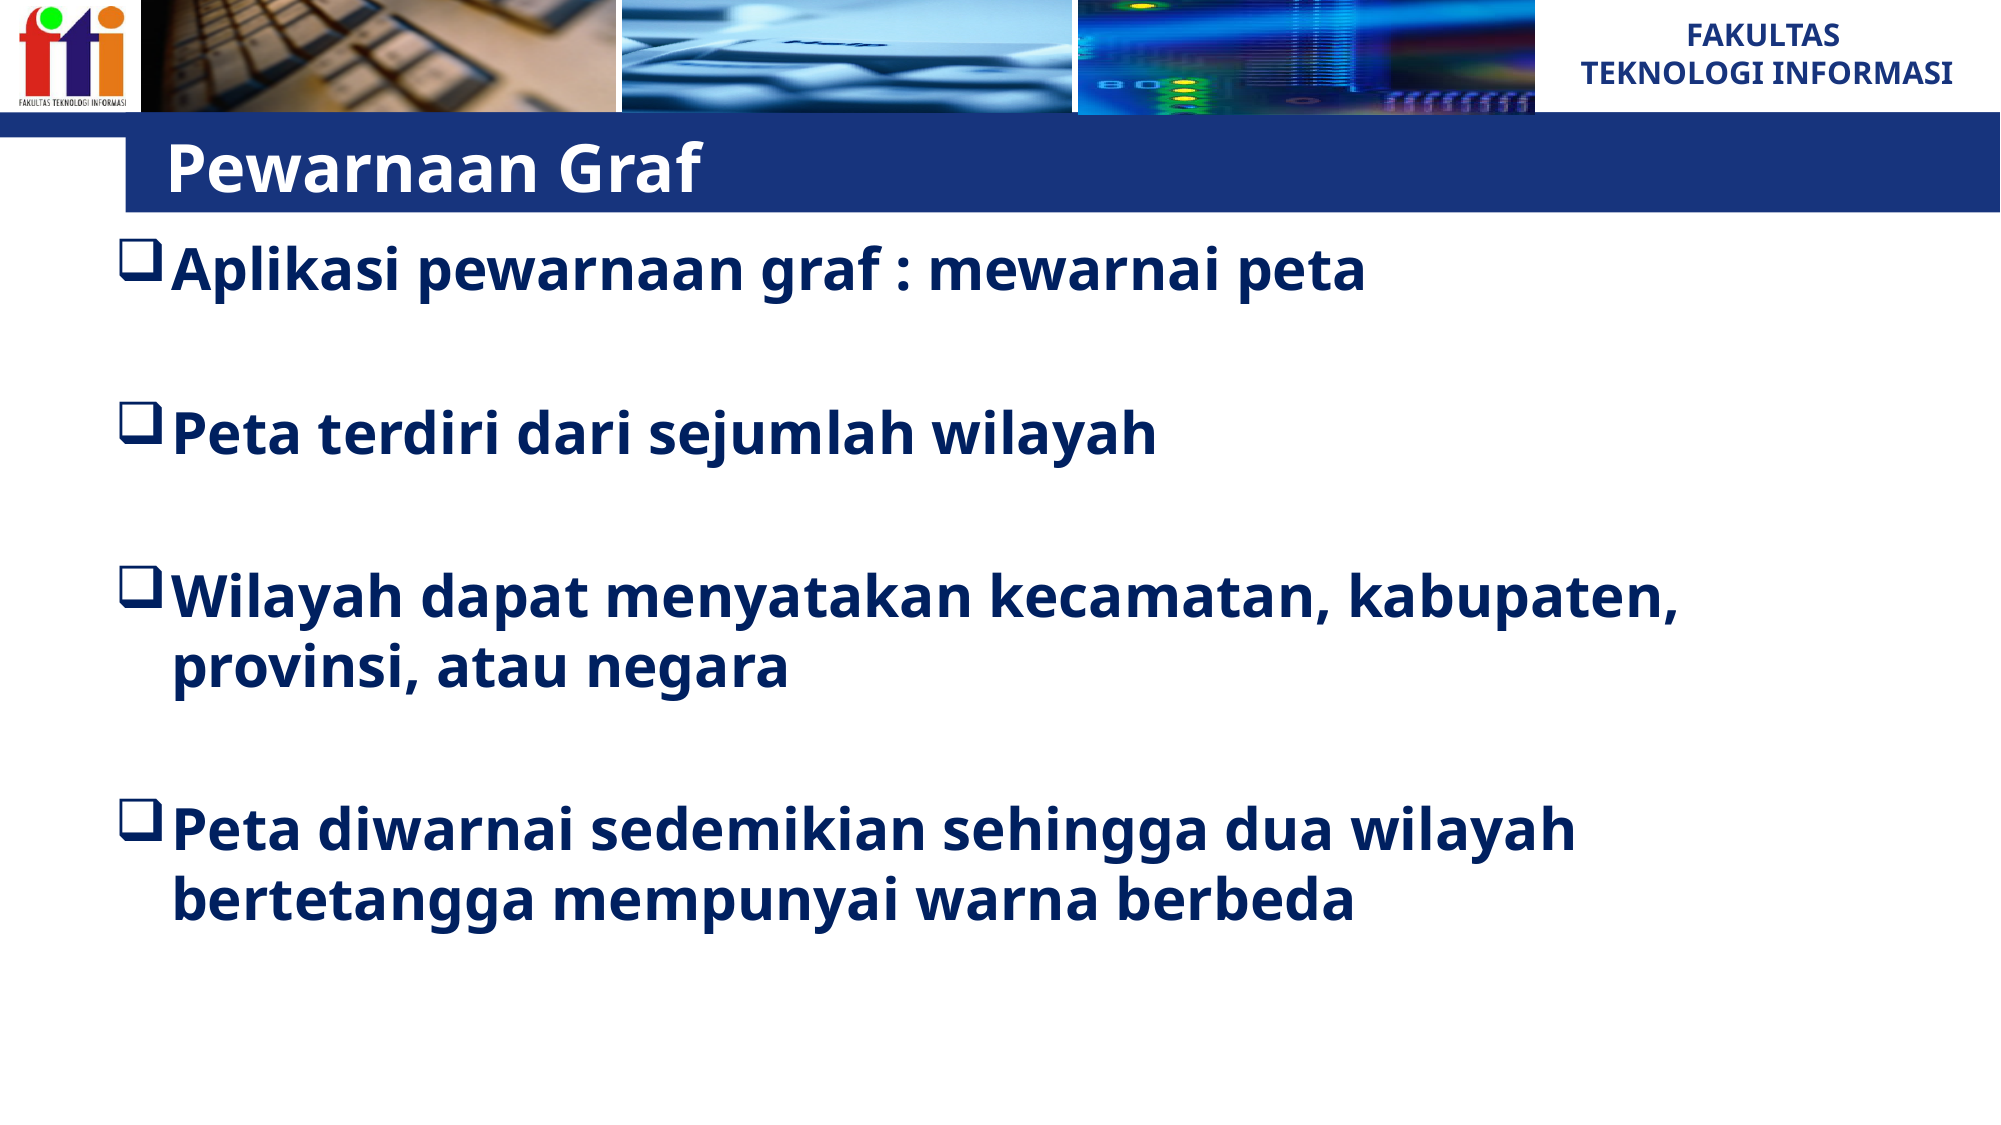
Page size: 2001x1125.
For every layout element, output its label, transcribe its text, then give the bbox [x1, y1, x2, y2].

list Aplikasi pewarnaan graf : mewarnai peta Peta terdiri dari sejumlah wilayah Wilayah dapat menyatakan kecamatan, kabupaten, provinsi, atau negara Peta diwarnai sedemikian sehingga dua wilayah bertetangga mempunyai warna berbeda [99, 224, 1901, 1038]
picture [1078, 0, 1535, 115]
picture [622, 0, 1072, 113]
picture [141, 0, 616, 112]
title Pewarnaan Graf [149, 119, 1934, 213]
picture [19, 6, 126, 106]
